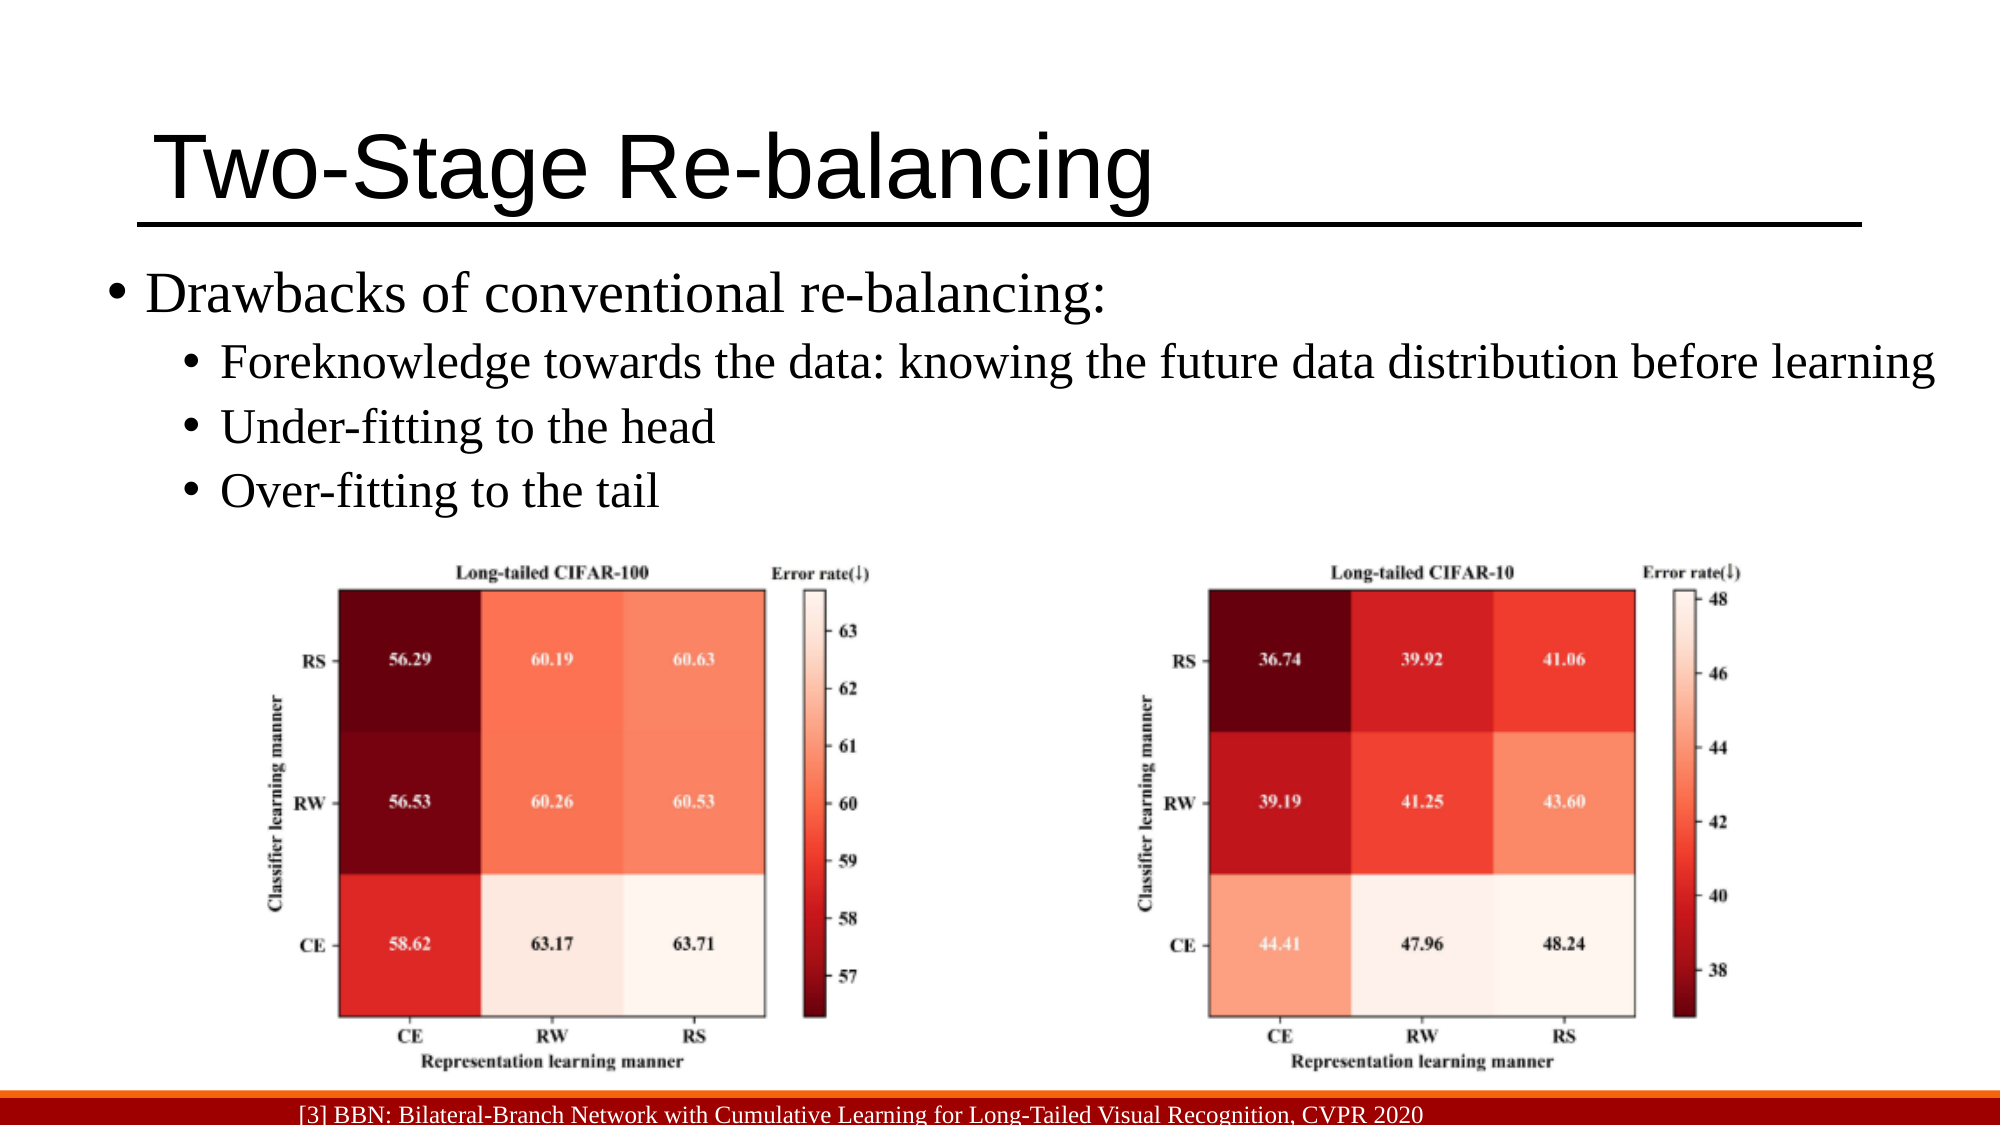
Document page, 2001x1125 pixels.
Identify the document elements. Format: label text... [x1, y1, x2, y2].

picture [245, 536, 1755, 1089]
list Drawbacks of conventional re-balancing: Foreknowledge towards the data: knowing the future data distribution before learning Under-fitting to the head Over-fitting to the tail [92, 254, 1957, 1014]
text_box [3] BBN: Bilateral-Branch Network with Cumulative Learning for Long-Tailed Visual Recognition, CVPR 2020 [283, 1091, 1441, 1125]
title Two-Stage Re-balancing [137, 59, 1863, 254]
